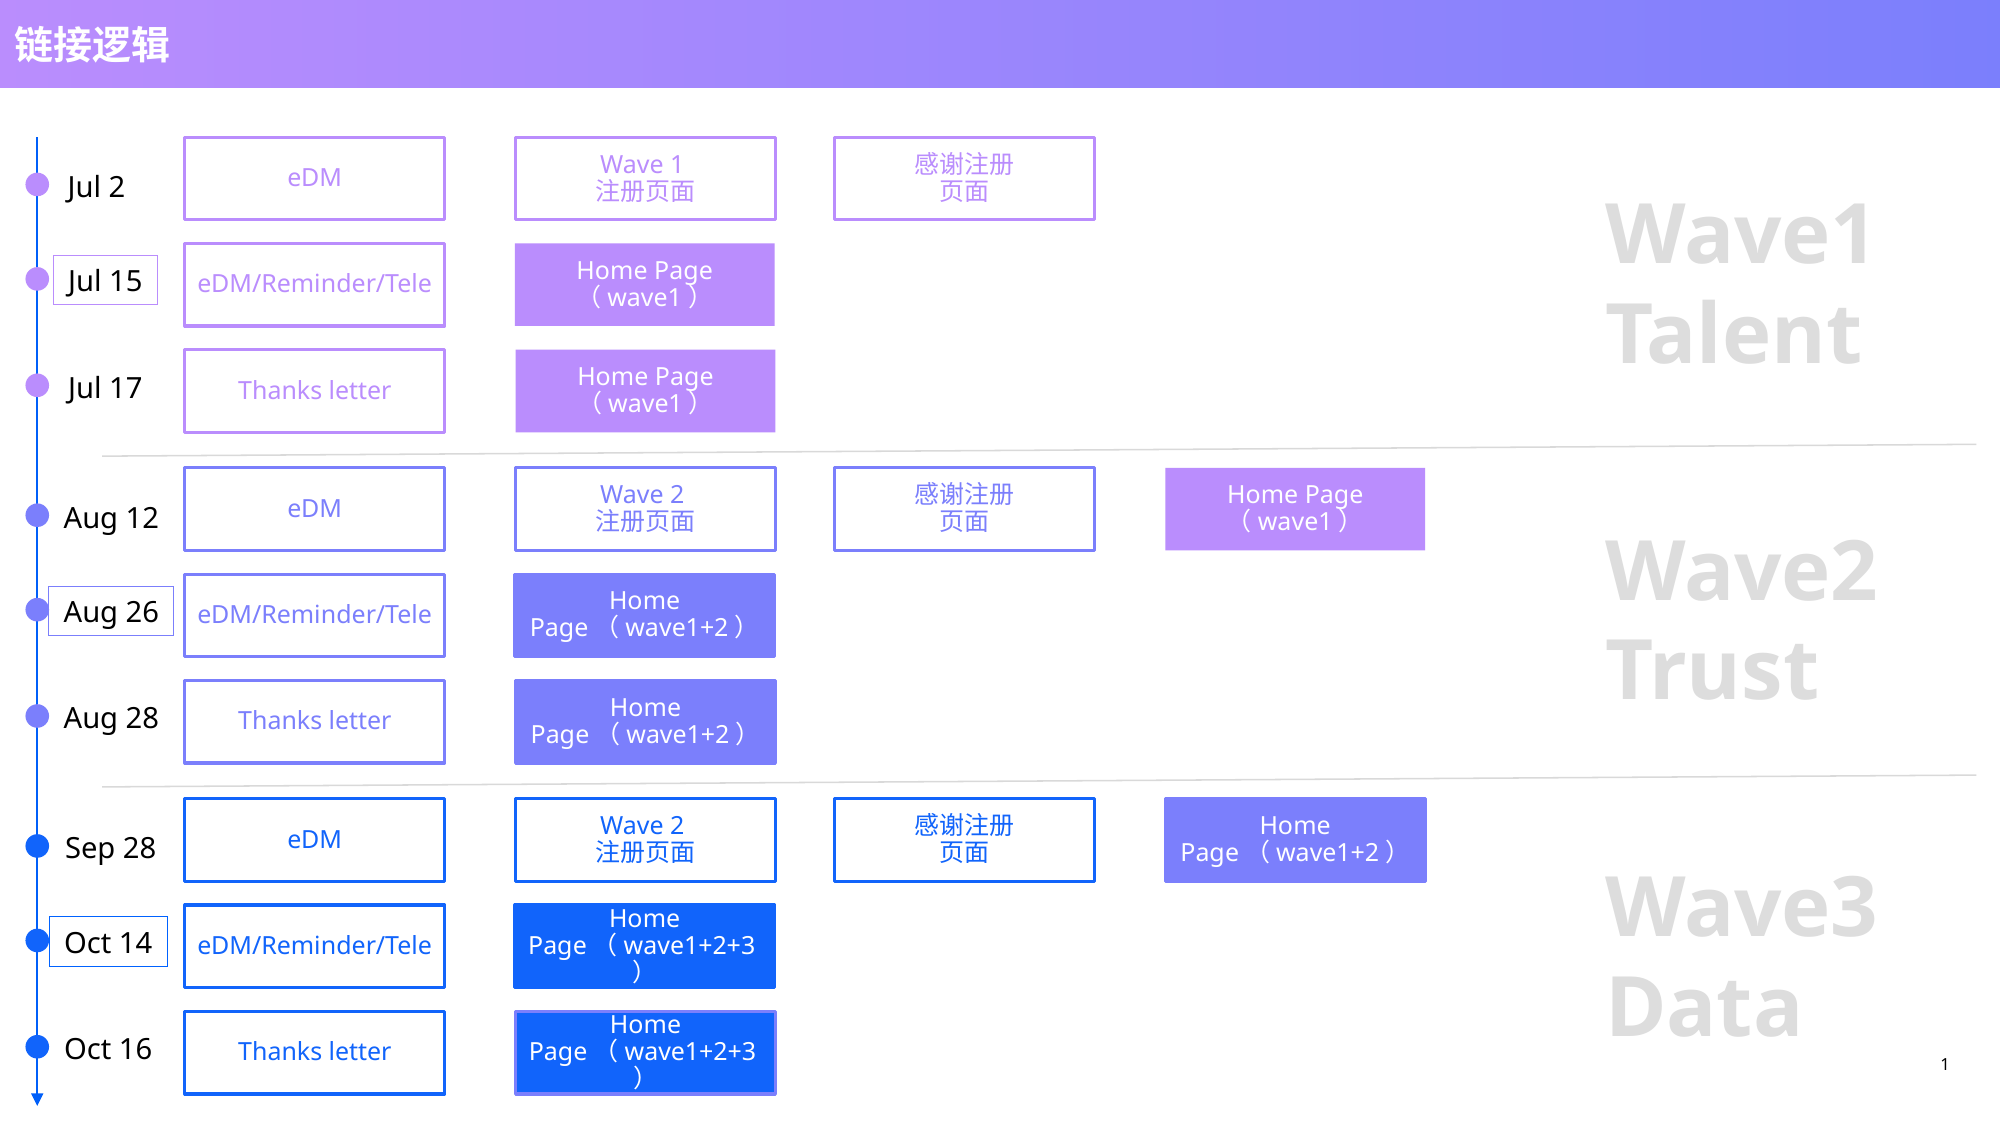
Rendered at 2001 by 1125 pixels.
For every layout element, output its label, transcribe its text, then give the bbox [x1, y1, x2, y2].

slide_number 1 [1550, 1047, 1950, 1084]
text_box Oct 14 [49, 916, 168, 967]
text_box eDM [183, 468, 447, 553]
text_box Home Page（wave1+2） [1163, 798, 1427, 883]
text_box [23, 927, 32, 954]
text_box eDM/Reminder/Tele [183, 572, 447, 659]
text_box [23, 1033, 32, 1060]
text_box Wave 2 注册页面 [514, 798, 777, 883]
text_box Aug 26 [48, 586, 174, 636]
text_box [23, 596, 32, 623]
text_box Oct 16 [49, 1023, 168, 1073]
text_box [41, 501, 48, 529]
text_box Wave 1 注册页面 [514, 135, 777, 222]
text_box [41, 927, 49, 954]
text_box Aug 28 [48, 692, 174, 743]
text_box [23, 833, 32, 859]
text_box Home Page （wave1） [1163, 468, 1427, 553]
text_box Jul 2 [52, 160, 141, 211]
text_box [23, 266, 32, 292]
text_box [41, 265, 52, 293]
text_box eDM [183, 798, 447, 883]
text_box Thanks letter [183, 1009, 447, 1096]
text_box Jul 15 [53, 255, 158, 305]
text_box 感谢注册 页面 [832, 135, 1096, 222]
text_box Home Page（wave1+2） [513, 572, 777, 659]
text_box Sep 28 [50, 822, 172, 872]
text_box [41, 371, 52, 399]
text_box Thanks letter [183, 678, 447, 765]
text_box Jul 17 [53, 361, 158, 412]
text_box Aug 12 [48, 491, 174, 542]
text_box 感谢注册 页面 [832, 798, 1096, 883]
text_box Thanks letter [183, 348, 447, 434]
text_box eDM [183, 135, 447, 222]
text_box 感谢注册 页面 [832, 468, 1096, 553]
text_box [41, 596, 48, 624]
text_box Home Page（wave1+2+3） [513, 903, 777, 990]
text_box 链接逻辑 [0, 0, 2000, 90]
text_box eDM/Reminder/Tele [183, 241, 447, 328]
text_box [23, 502, 32, 528]
text_box Home Page（wave1+2+3） [514, 1009, 777, 1096]
text_box [23, 171, 32, 198]
text_box Home Page（wave1+2） [514, 678, 777, 765]
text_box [102, 444, 1977, 457]
text_box Wave3 Data [1590, 845, 1894, 1061]
text_box [23, 703, 32, 729]
text_box [41, 171, 52, 198]
text_box [41, 702, 48, 730]
text_box Home Page （wave1） [513, 241, 777, 328]
text_box [41, 832, 50, 860]
text_box Wave 2 注册页面 [514, 468, 777, 553]
text_box Home Page （wave1） [514, 348, 777, 434]
text_box Wave2 Trust [1590, 509, 1894, 724]
text_box eDM/Reminder/Tele [183, 903, 447, 990]
text_box [41, 1033, 49, 1061]
text_box Wave1 Talent [1590, 172, 1894, 388]
text_box [23, 372, 32, 399]
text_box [102, 774, 1977, 788]
